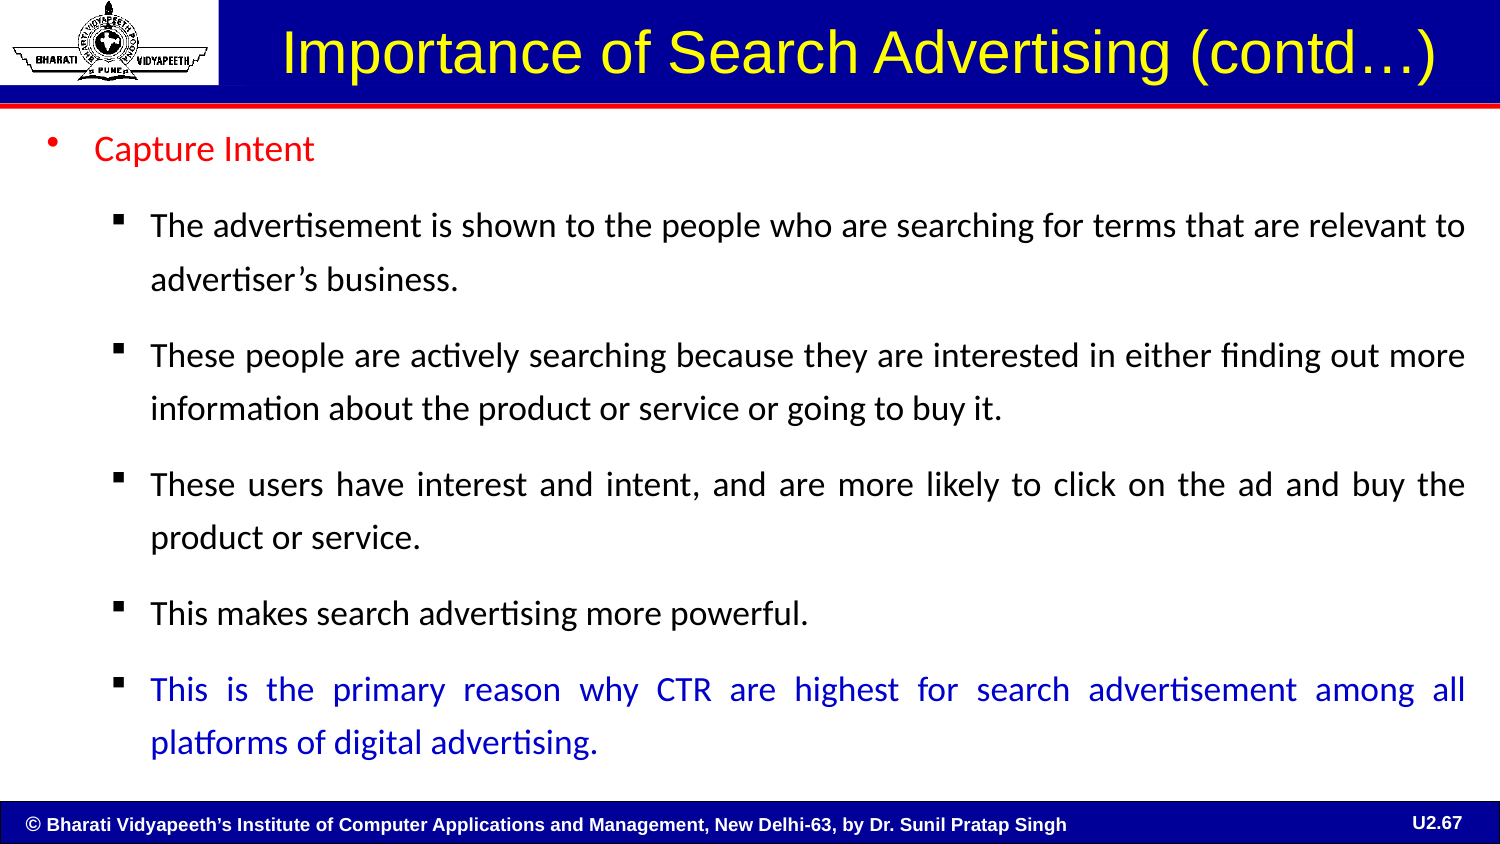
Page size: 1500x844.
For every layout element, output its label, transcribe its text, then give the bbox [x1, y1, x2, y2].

picture [12, 1, 208, 81]
title Importance of Search Advertising (contd…) [233, 6, 1488, 89]
list Capture Intent The advertisement is shown to the people who are searching for terms that are relevant to advertiser’s business. These people are actively searching because they are interested in either finding out more information about the product or service or going to buy it. These users have interest and intent, and are more likely to click on the ad and buy the product or service. This makes search advertising more powerful. This is the primary reason why CTR are highest for search advertisement among all platforms of digital advertising. [33, 106, 1481, 802]
